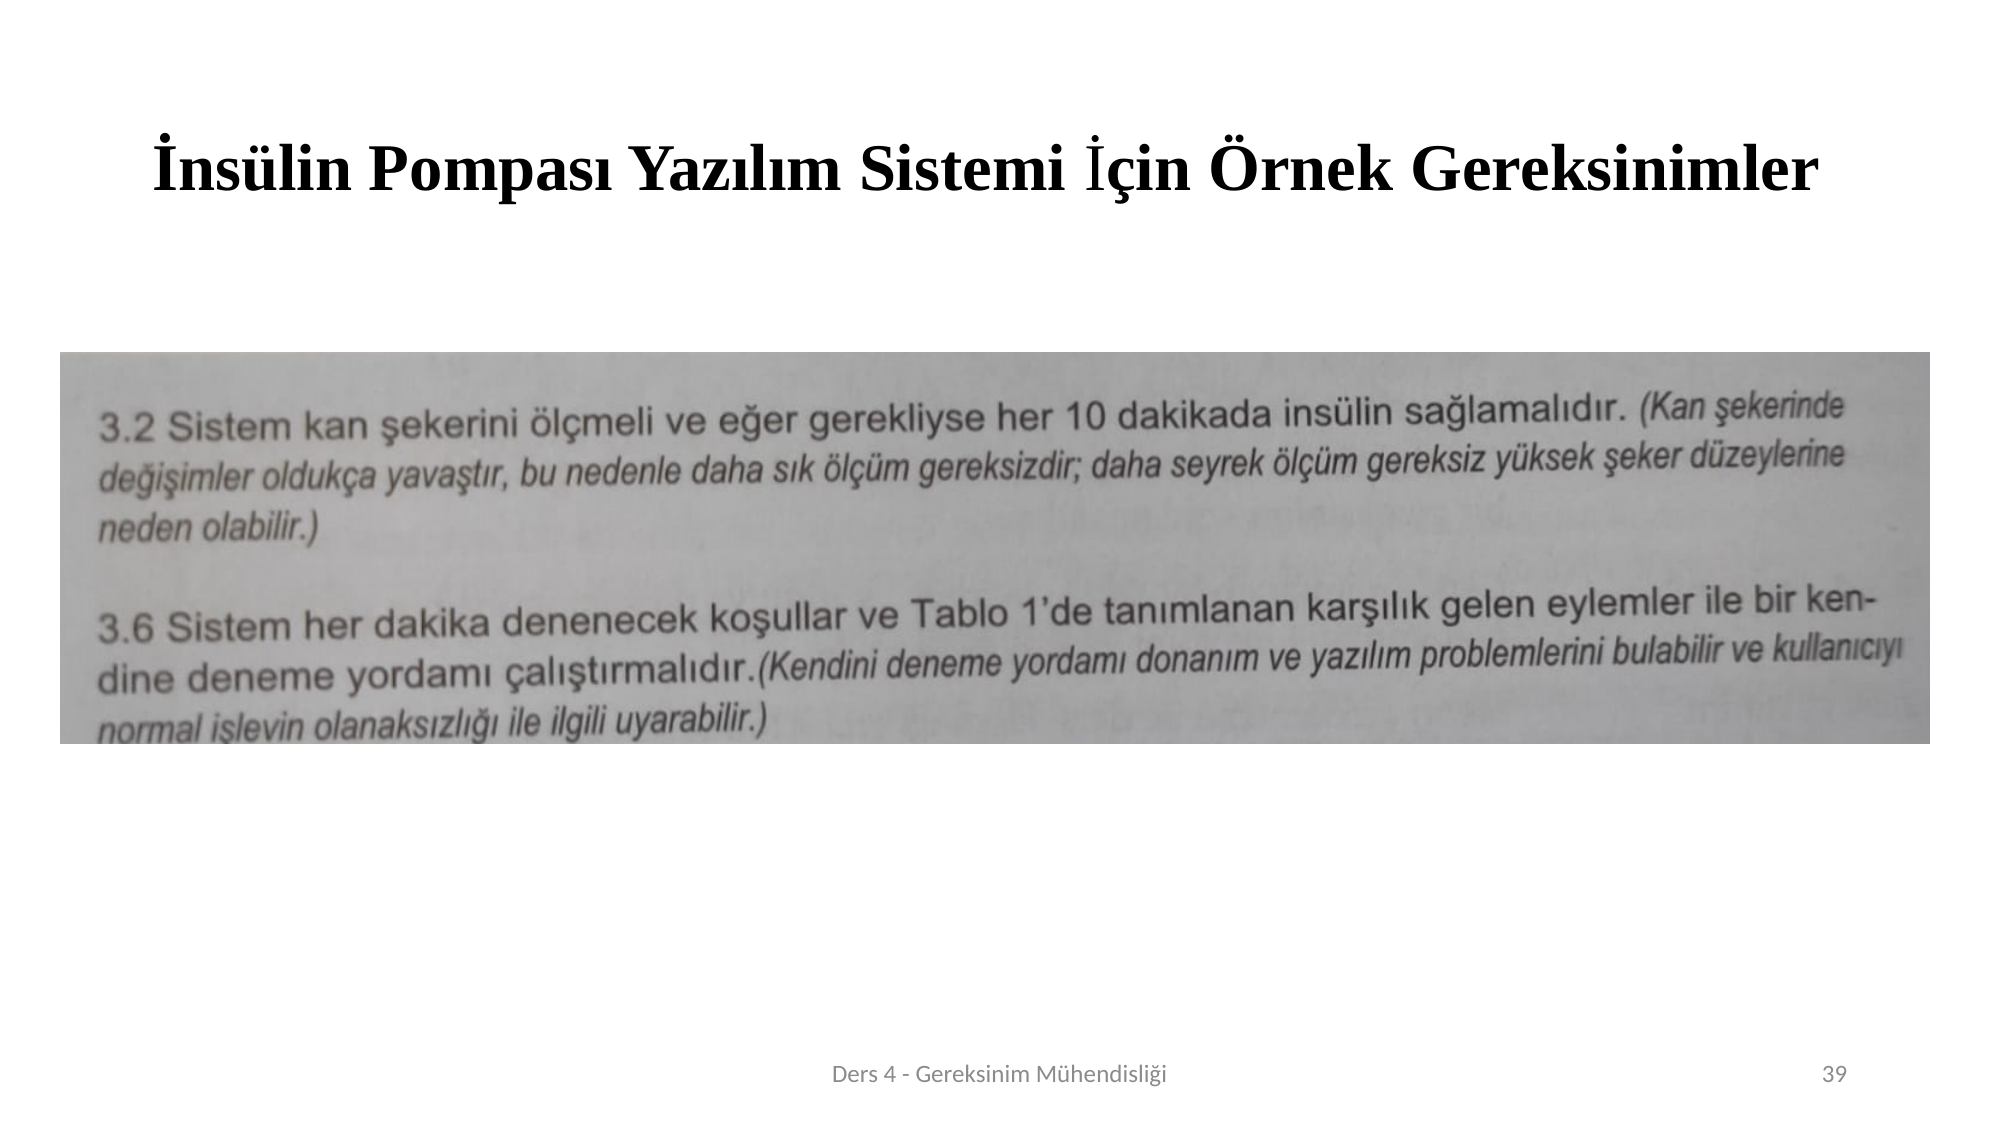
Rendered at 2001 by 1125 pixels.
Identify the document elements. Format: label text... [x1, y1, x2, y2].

title İnsülin Pompası Yazılım Sistemi İçin Örnek Gereksinimler [137, 59, 1863, 278]
slide_number 39 [1412, 1042, 1863, 1103]
picture [60, 352, 1930, 744]
footer Ders 4 - Gereksinim Mühendisliği [662, 1042, 1338, 1103]
